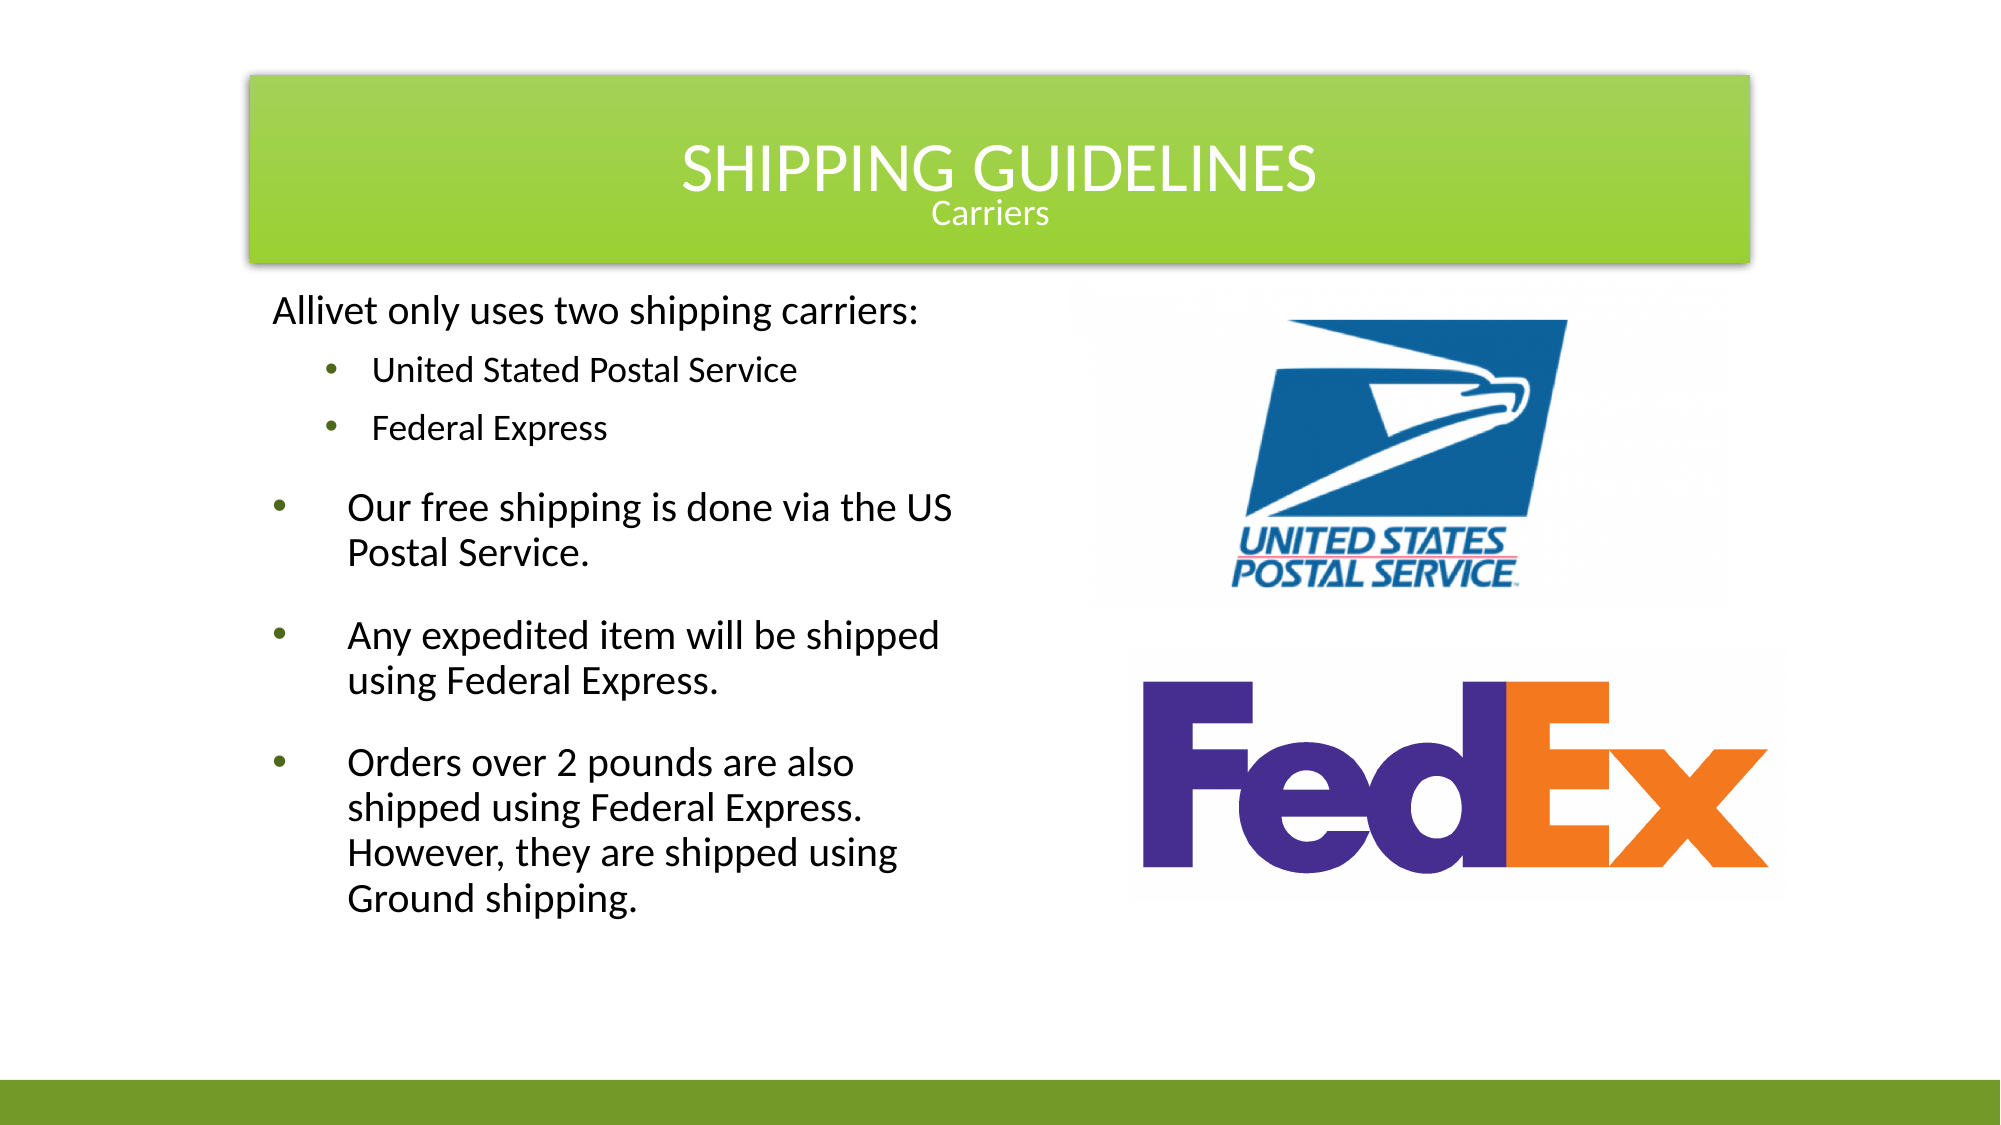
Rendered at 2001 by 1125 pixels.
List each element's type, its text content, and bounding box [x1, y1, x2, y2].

title Shipping Guidelines [249, 75, 1750, 263]
list Allivet only uses two shipping carriers: United Stated Postal Service Federal Express Our free shipping is done via the US Postal Service. Any expedited item will be shipped using Federal Express. Orders over 2 pounds are also shipped using Federal Express. However, they are shipped using Ground shipping. [249, 281, 988, 1014]
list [1068, 281, 1728, 611]
picture [1129, 647, 1786, 901]
text_box Carriers [916, 180, 1316, 241]
